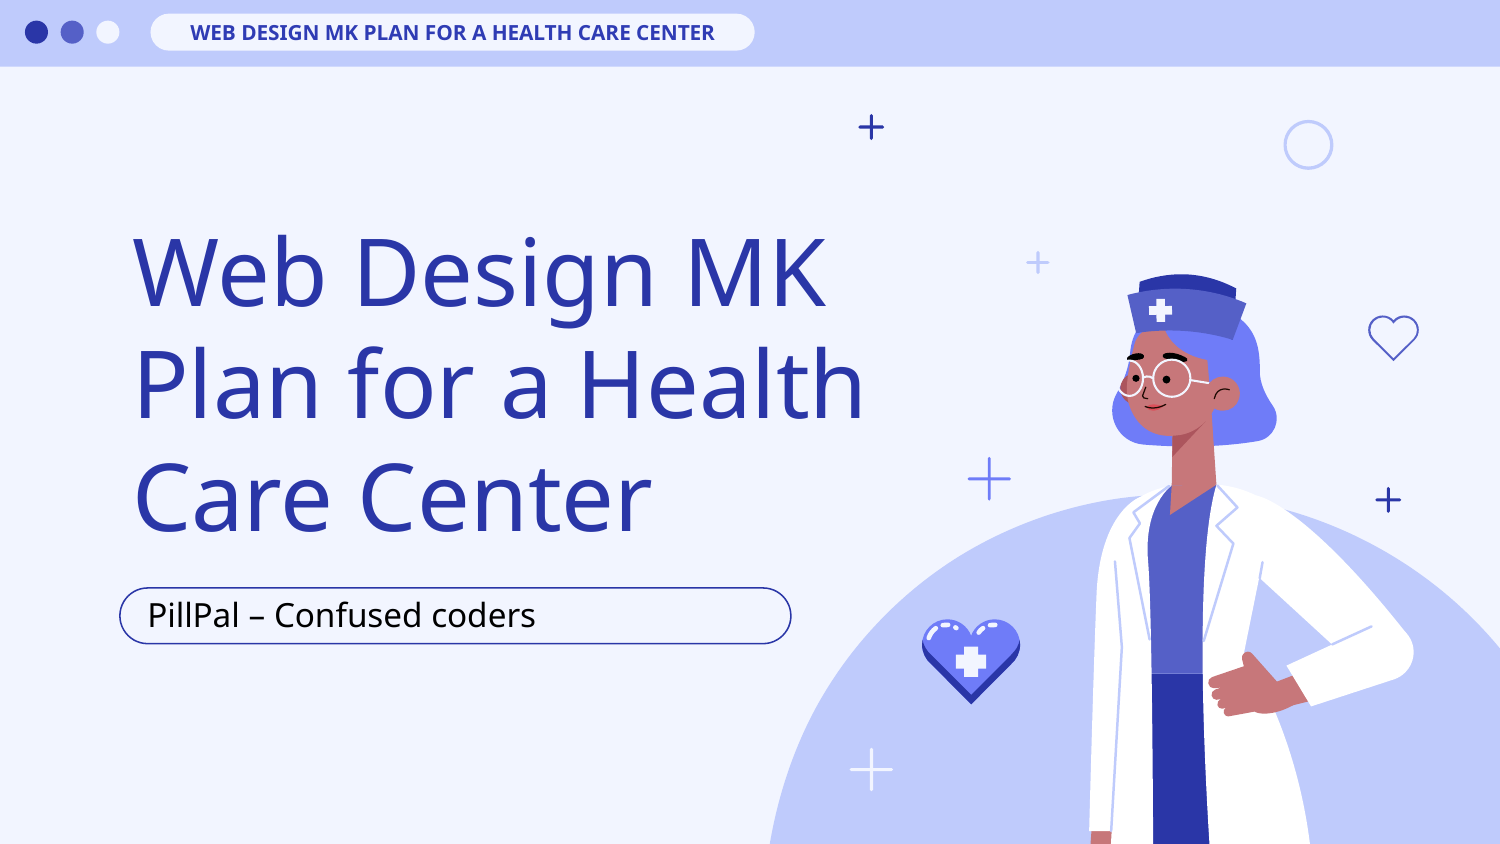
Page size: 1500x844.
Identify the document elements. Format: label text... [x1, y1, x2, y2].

subtitle PillPal – Confused coders [132, 593, 825, 638]
title Web Design MK Plan for a Health Care Center [117, 212, 844, 549]
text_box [849, 113, 1419, 792]
text_box [119, 587, 780, 644]
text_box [1039, 799, 1419, 844]
subtitle WEB DESIGN MK PLAN FOR A HEALTH CARE CENTER [169, 13, 737, 51]
